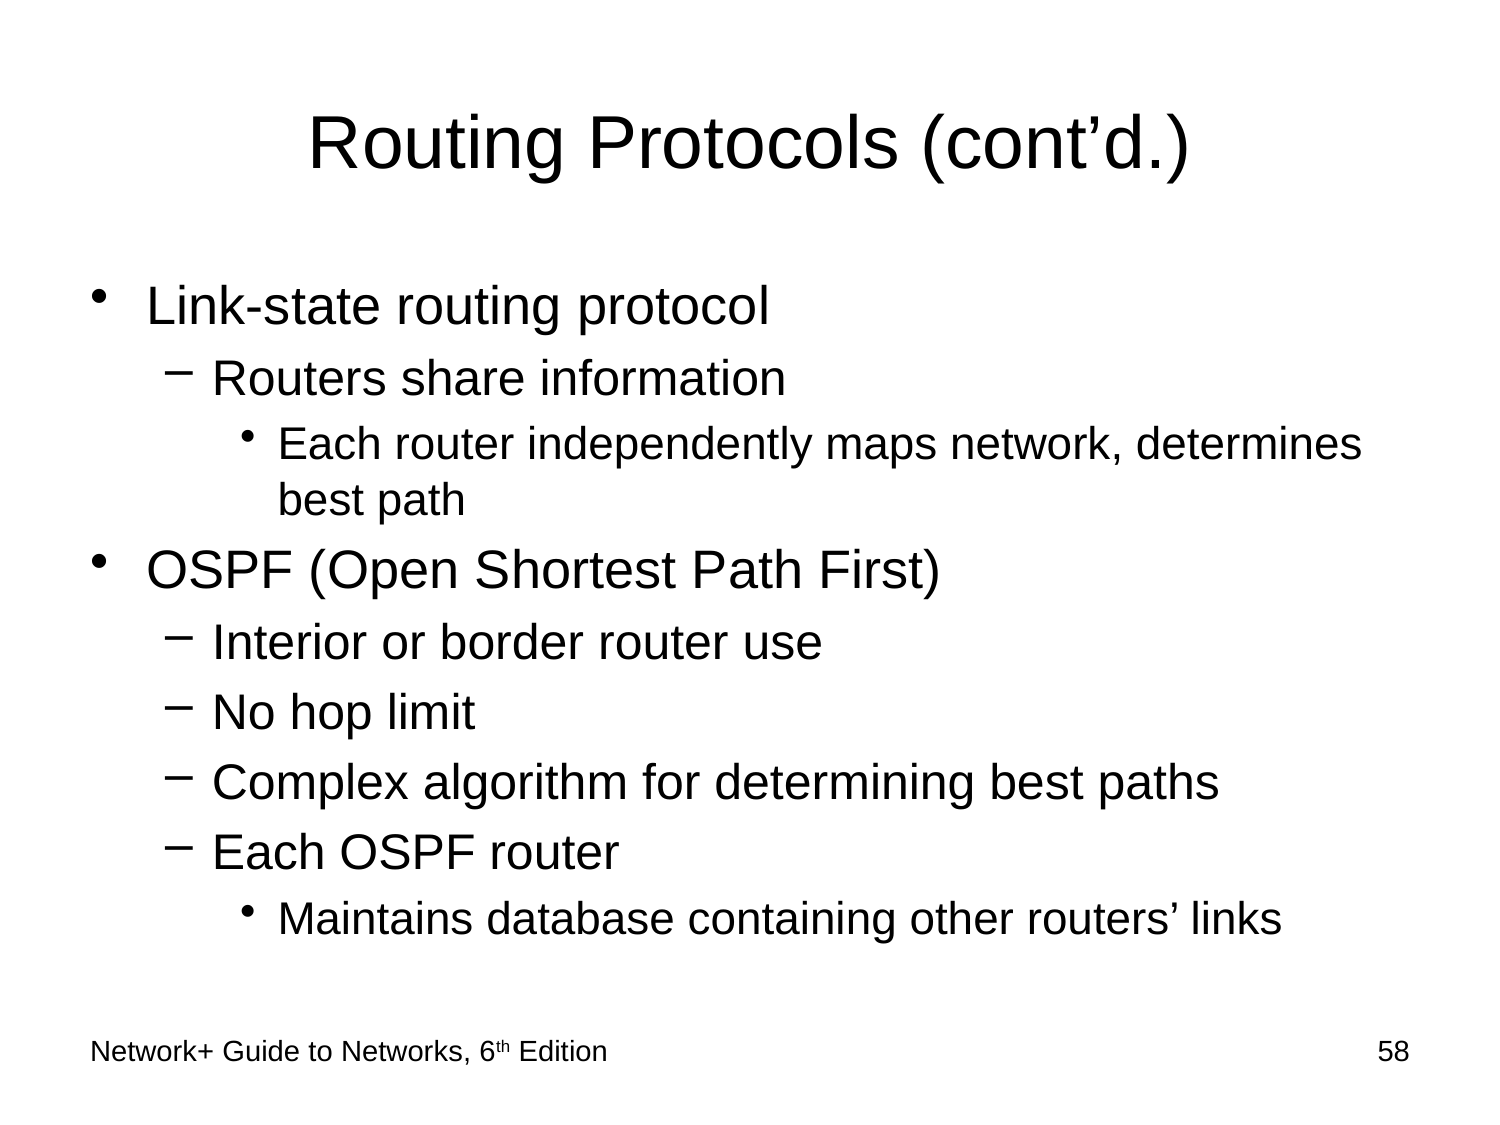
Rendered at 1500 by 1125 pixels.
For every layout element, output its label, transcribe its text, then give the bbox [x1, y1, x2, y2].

title Routing Protocols (cont’d.) [75, 45, 1425, 233]
footer Network+ Guide to Networks, 6th Edition [74, 1024, 988, 1103]
slide_number 58 [1074, 1024, 1426, 1103]
list Link-state routing protocol Routers share information Each router independently maps network, determines best path OSPF (Open Shortest Path First) Interior or border router use No hop limit Complex algorithm for determining best paths Each OSPF router Maintains database containing other routers’ links [75, 262, 1425, 1005]
